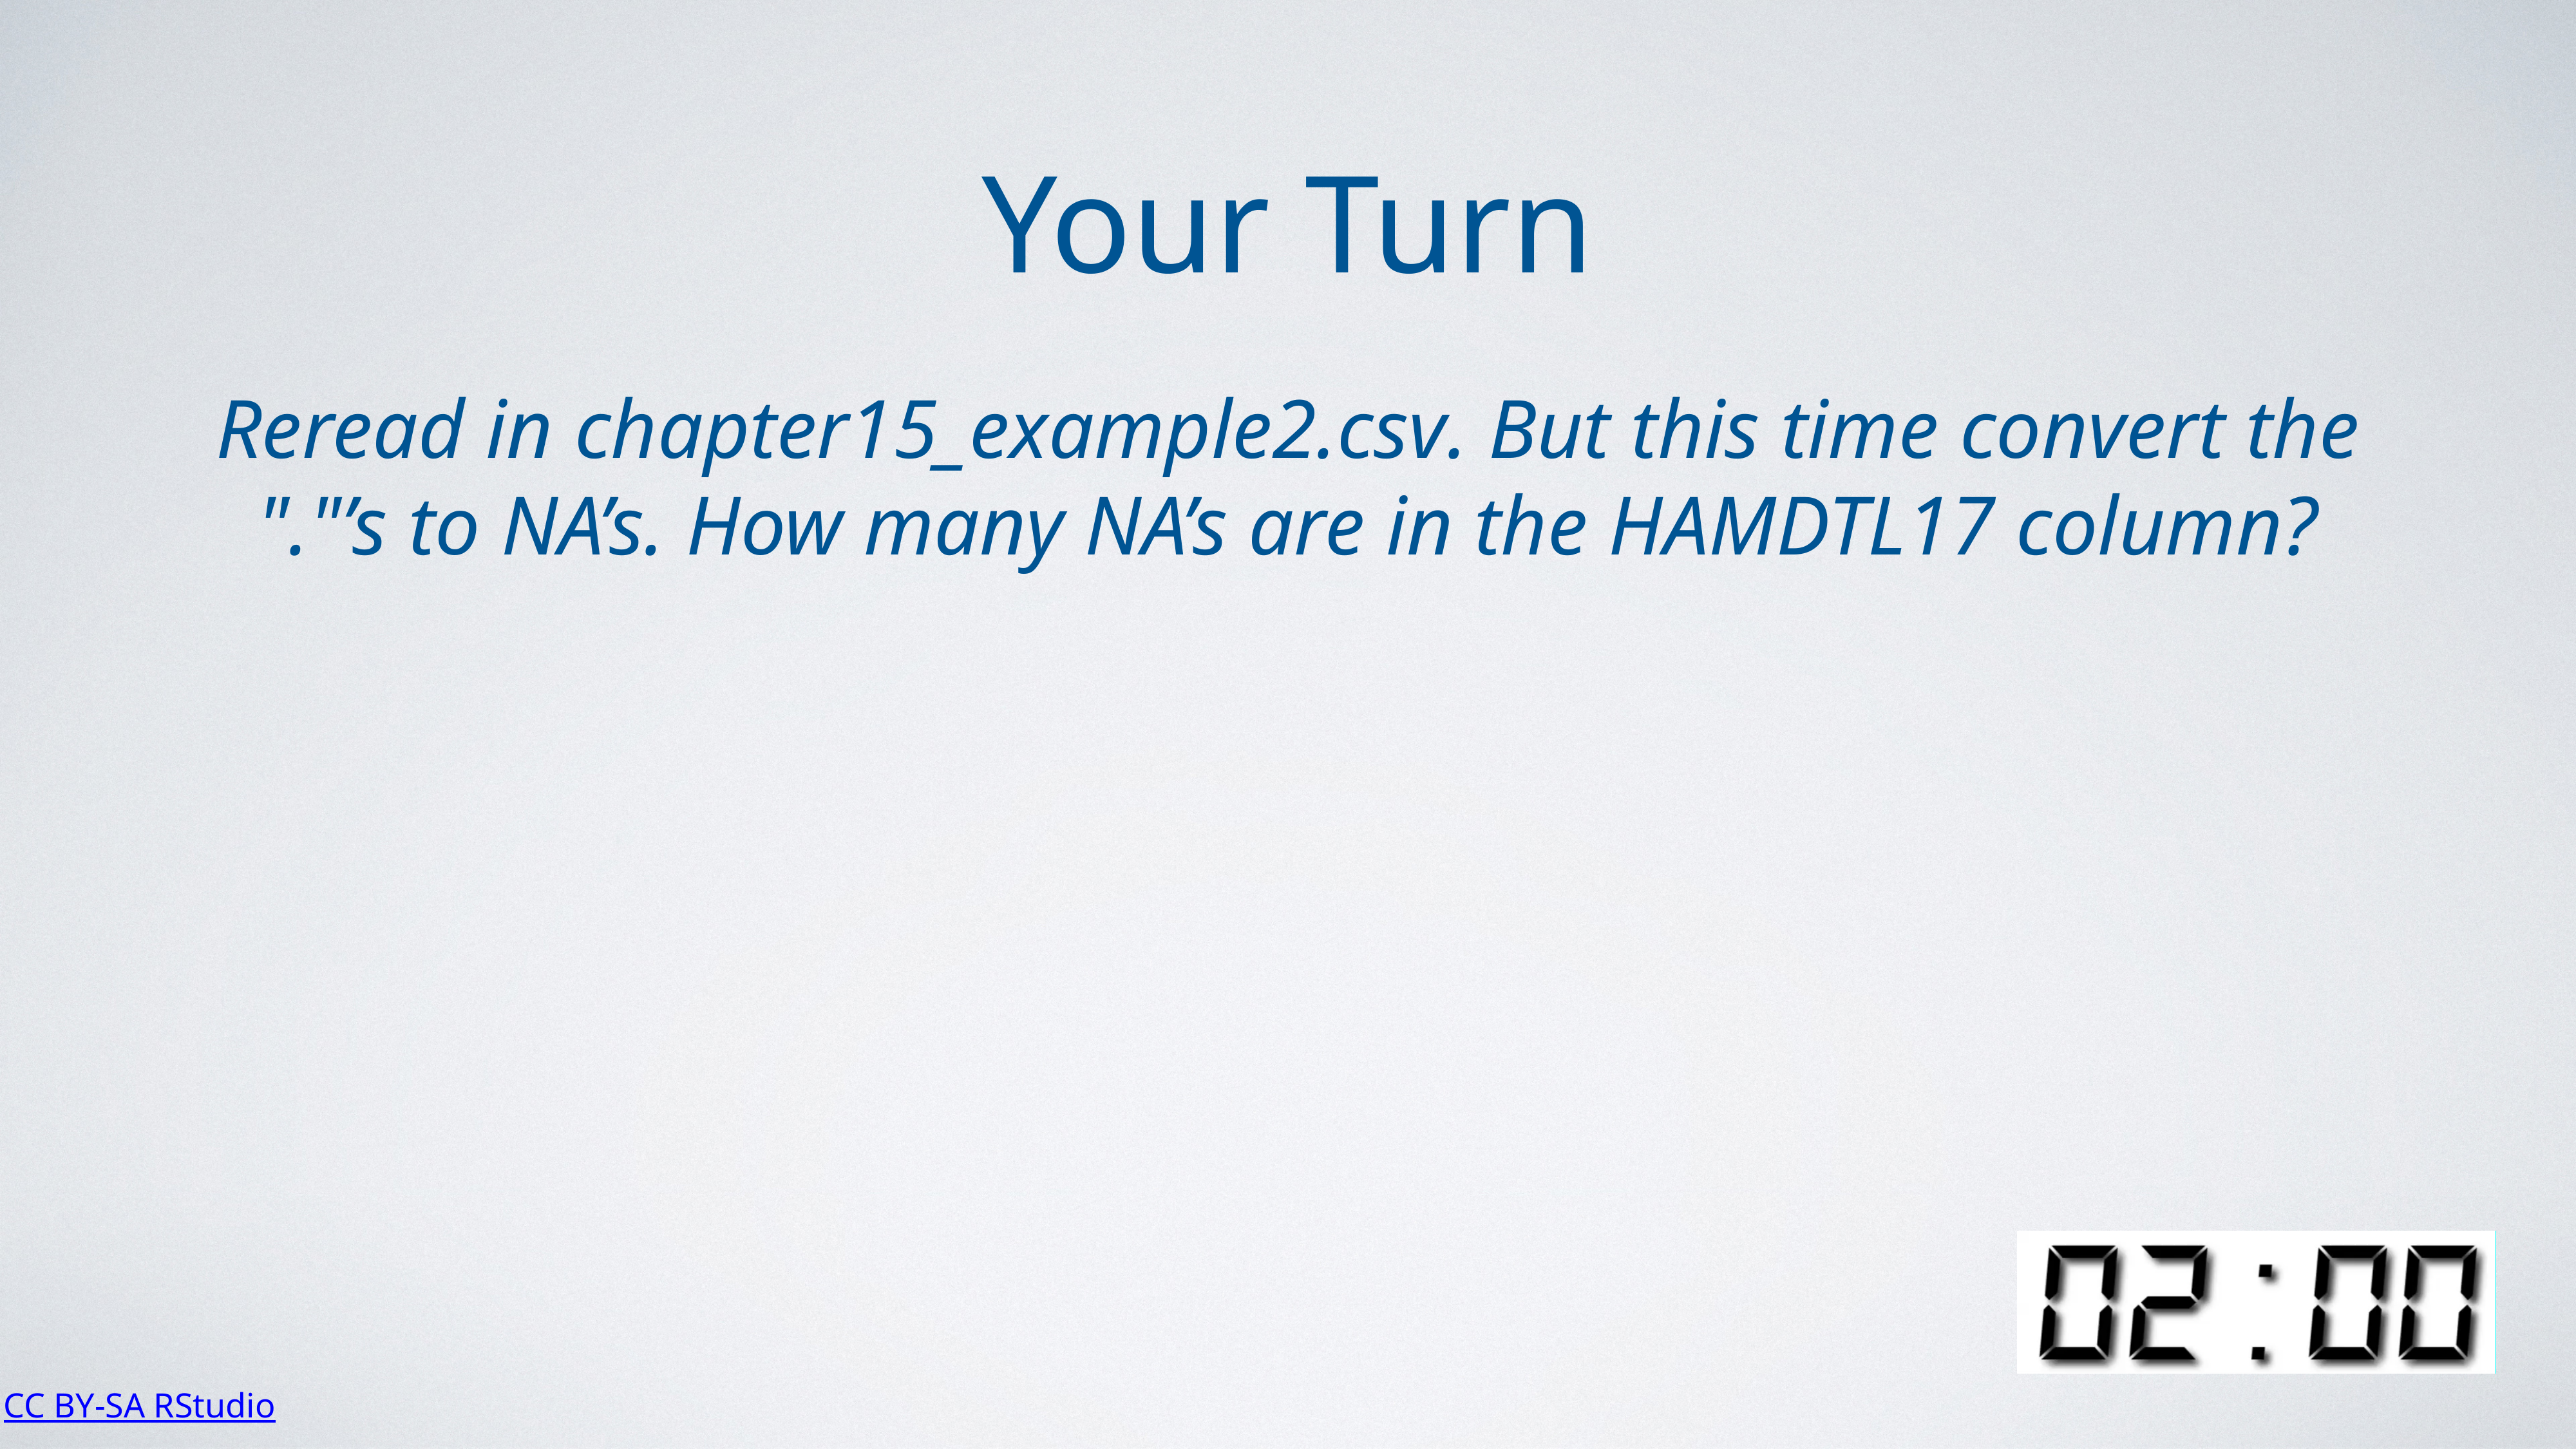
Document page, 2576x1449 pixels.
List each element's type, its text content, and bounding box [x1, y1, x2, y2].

picture [0, 0, 2576, 1449]
list Reread in chapter15_example2.csv. But this time convert the "."’s to NA’s. How many NA’s are in the HAMDTL17 column? [152, 342, 2424, 607]
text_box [2016, 1230, 2497, 1374]
title Your Turn [510, 37, 2066, 342]
